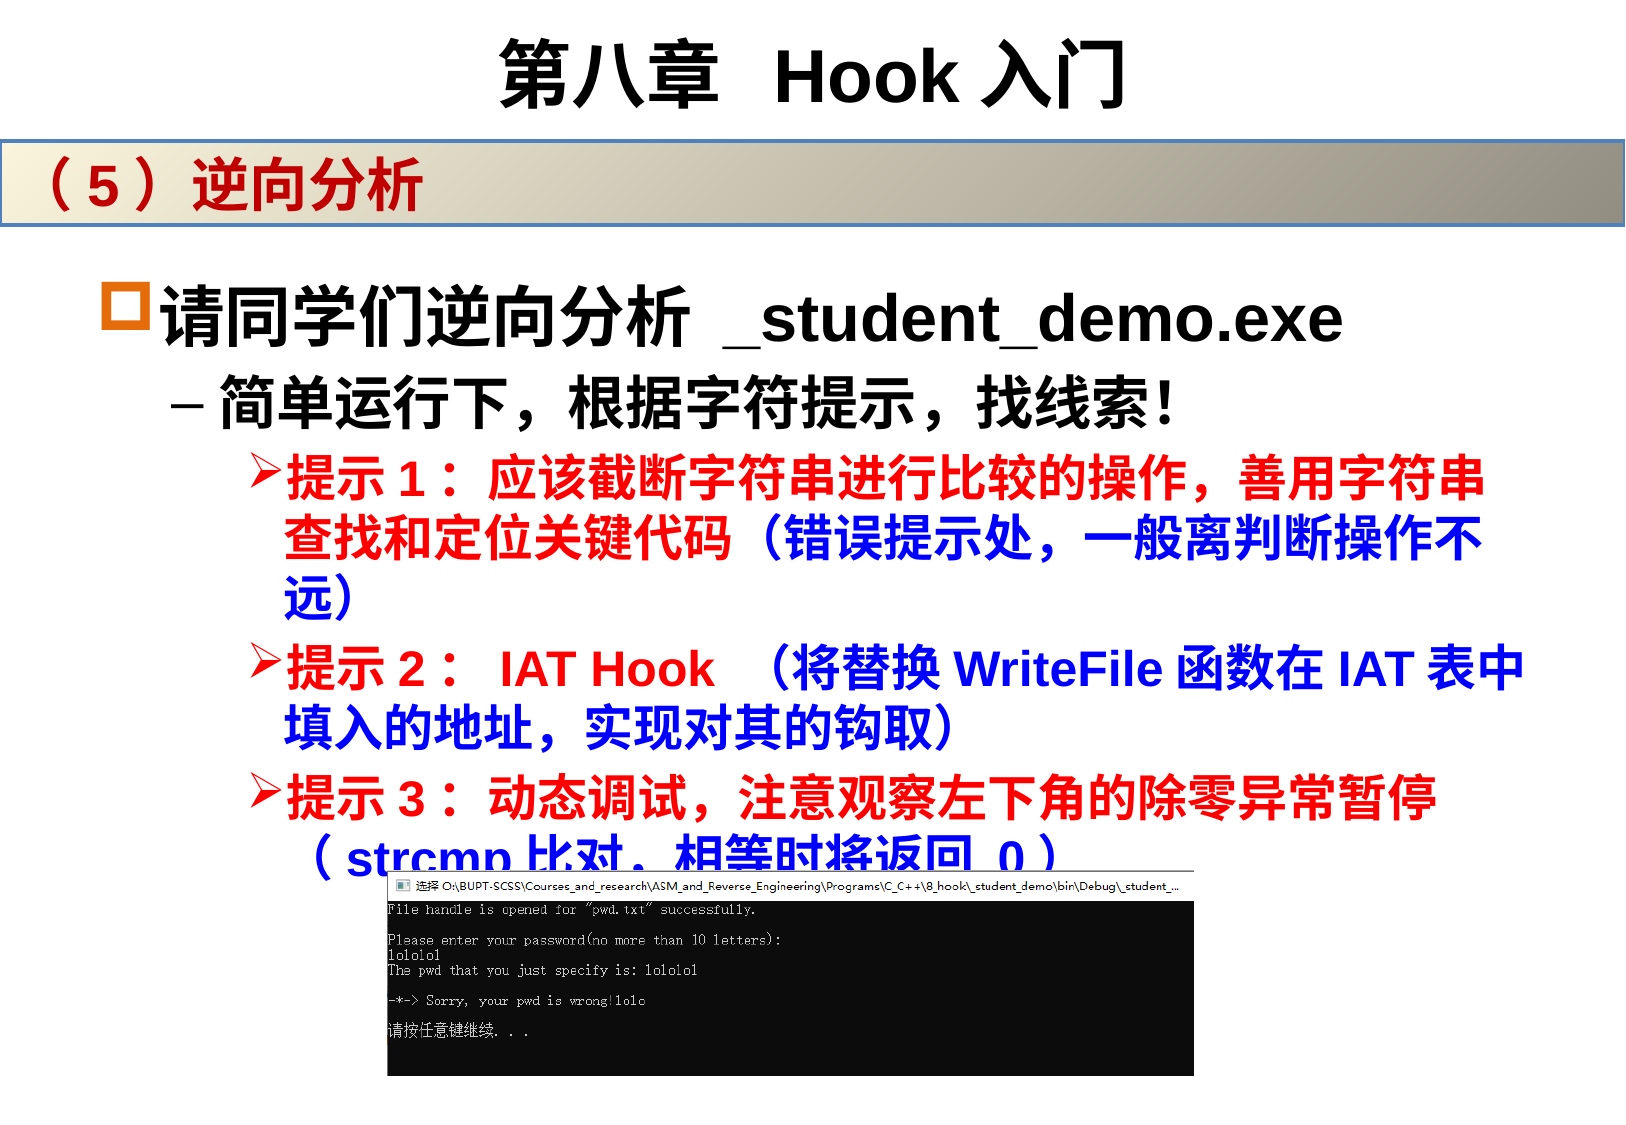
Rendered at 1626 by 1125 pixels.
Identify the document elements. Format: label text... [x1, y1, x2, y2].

picture [387, 870, 1195, 1076]
title 第八章 Hook入门 [81, 19, 1544, 126]
list 请同学们逆向分析 _student_demo.exe 简单运行下，根据字符提示，找线索！ 提示1：应该截断字符串进行比较的操作，善用字符串查找和定位关键代码（错误提示处，一般离判断操作不远） 提示2：IAT Hook （将替换WriteFile函数在IAT表中填入的地址，实现对其的钩取） 提示3：动态调试，注意观察左下角的除零异常暂停（strcmp比对，相等时将返回 0） [81, 267, 1544, 1035]
text_box （5）逆向分析 [0, 139, 1625, 227]
